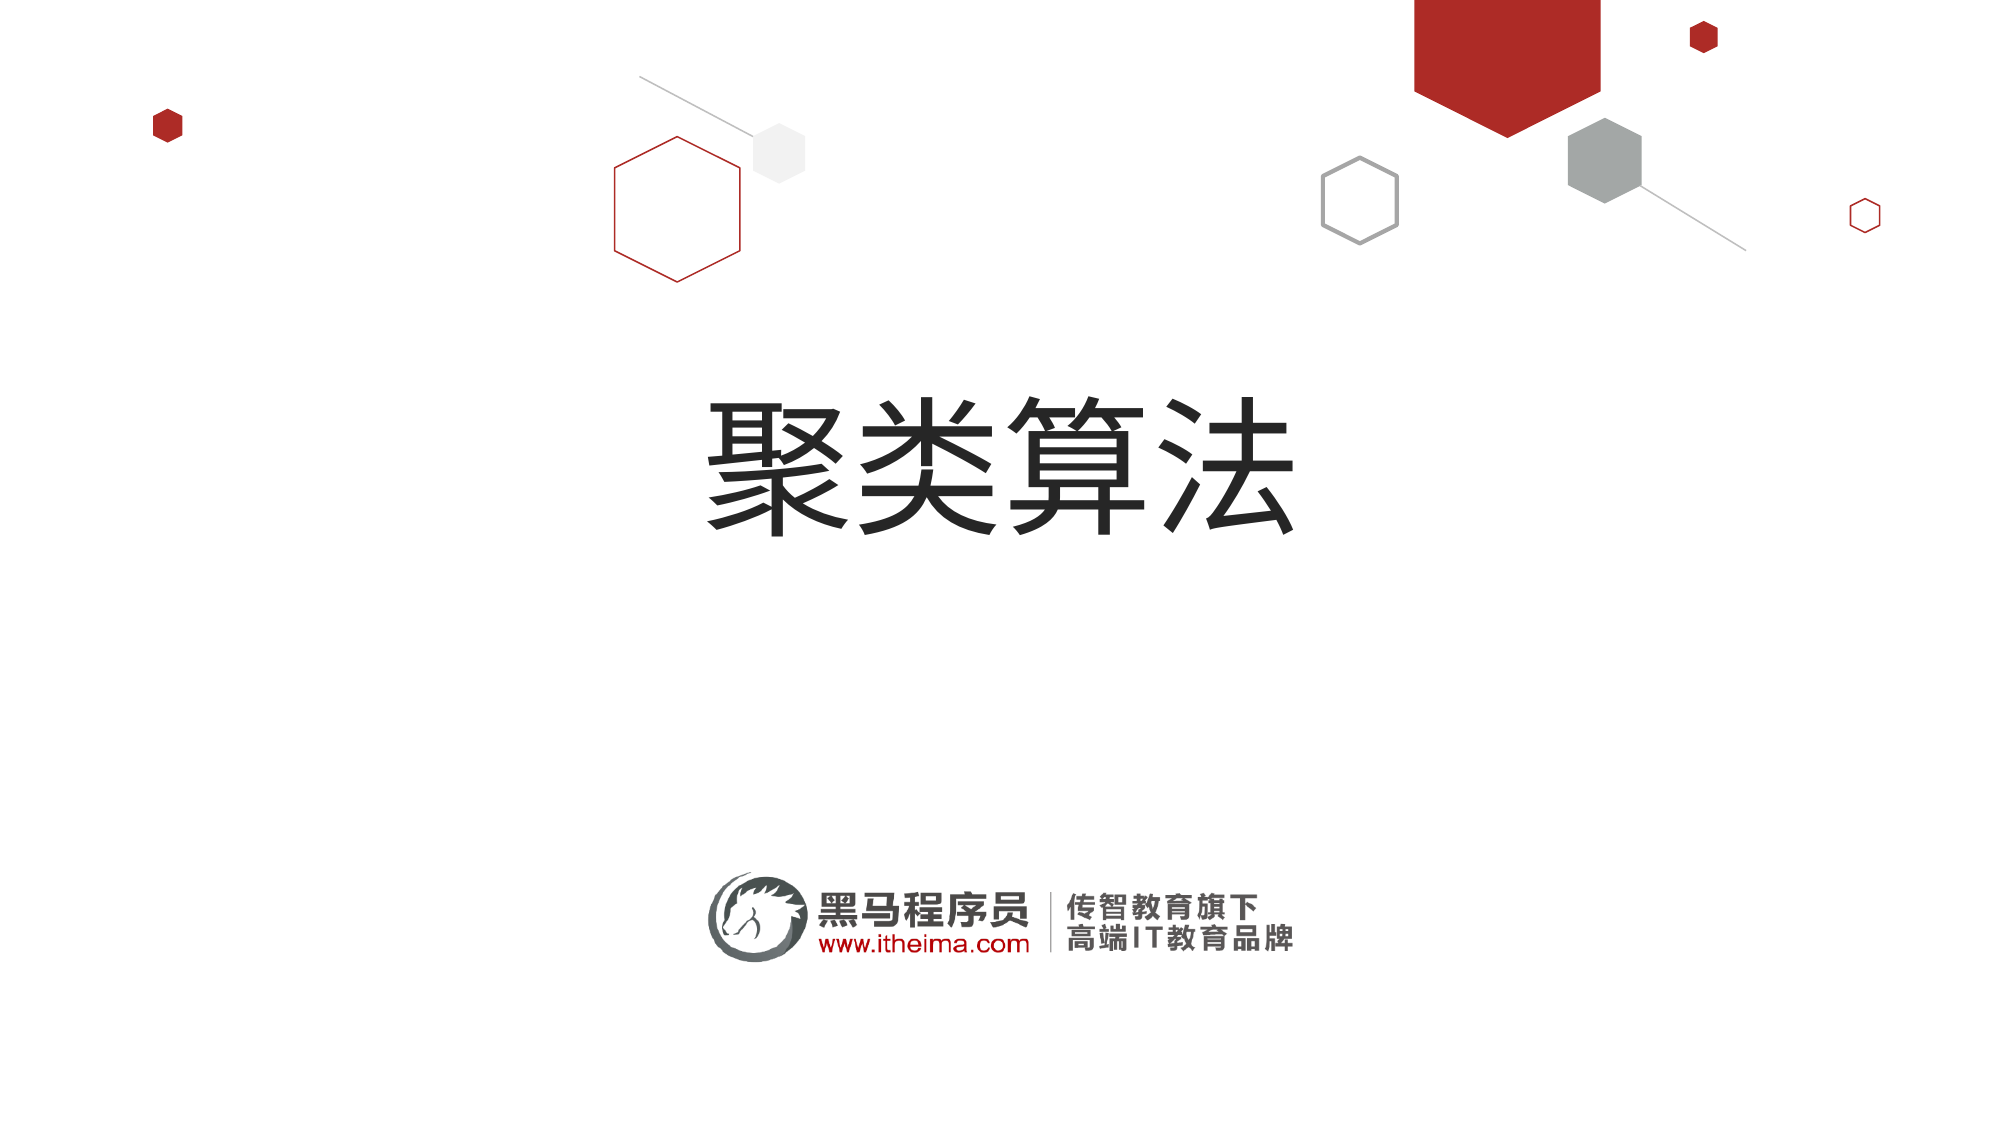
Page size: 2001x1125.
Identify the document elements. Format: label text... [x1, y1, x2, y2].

title 聚类算法 [137, 368, 1867, 559]
picture [707, 868, 1293, 965]
